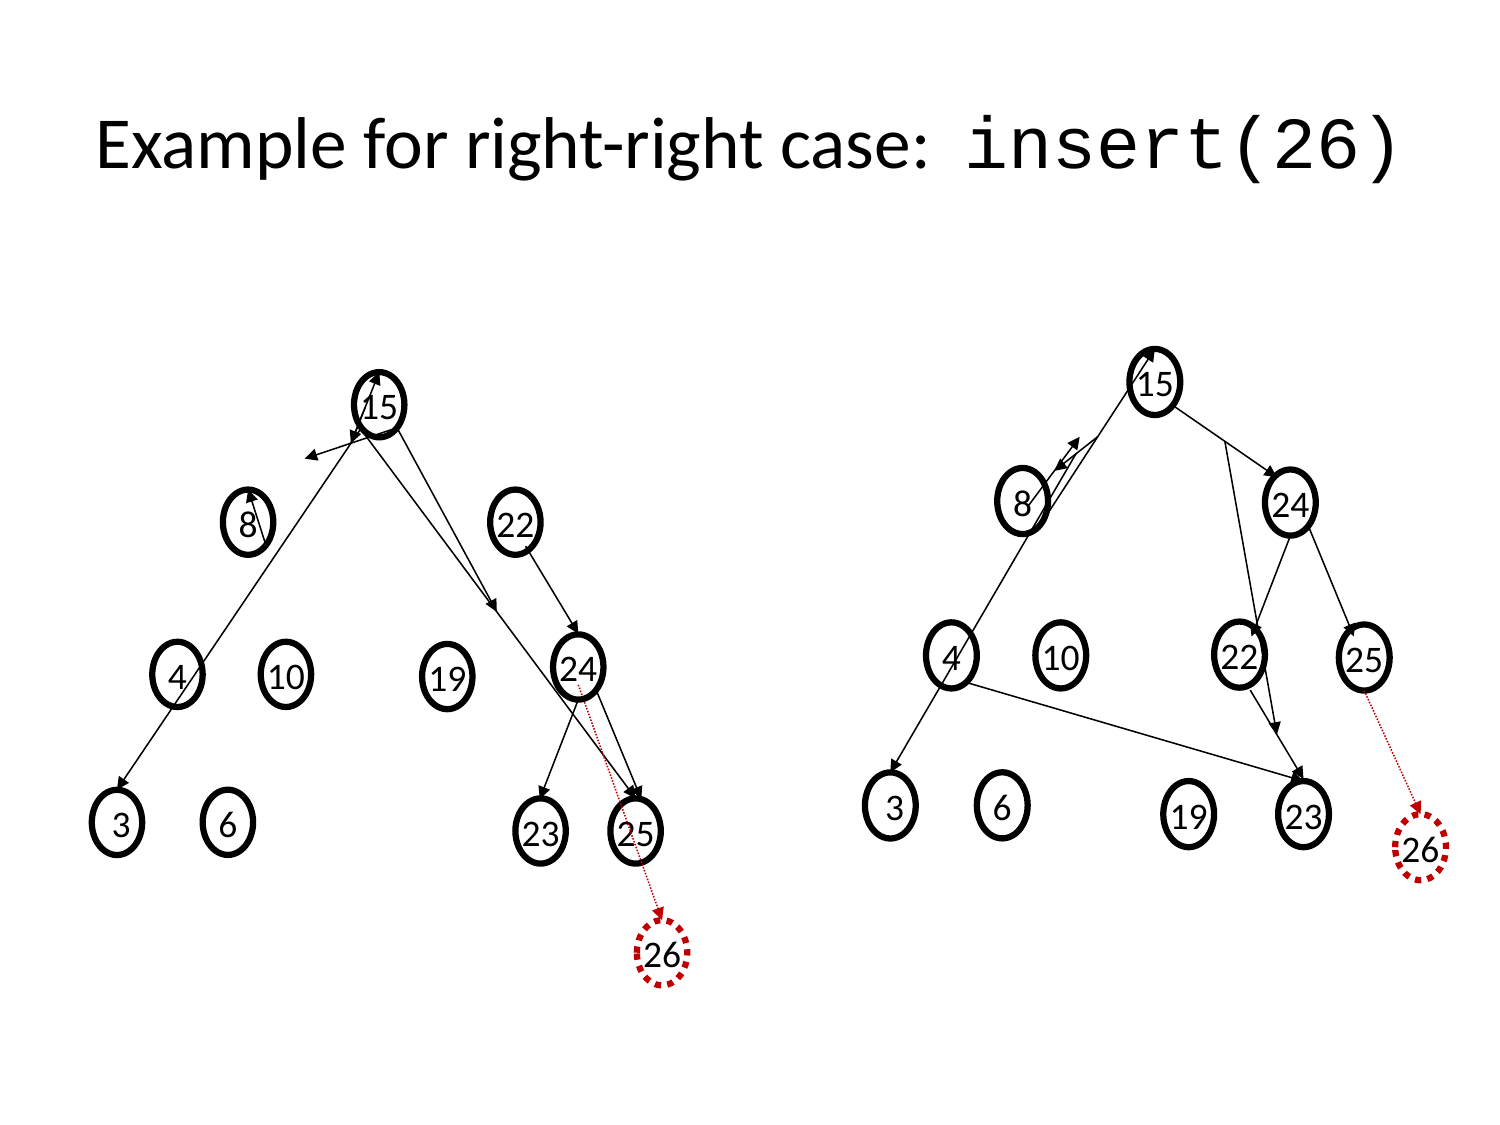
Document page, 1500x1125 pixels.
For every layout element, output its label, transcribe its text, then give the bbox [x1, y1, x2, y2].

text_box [864, 348, 1447, 881]
title Example for right-right case: insert(26) [75, 45, 1425, 233]
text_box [91, 371, 688, 986]
